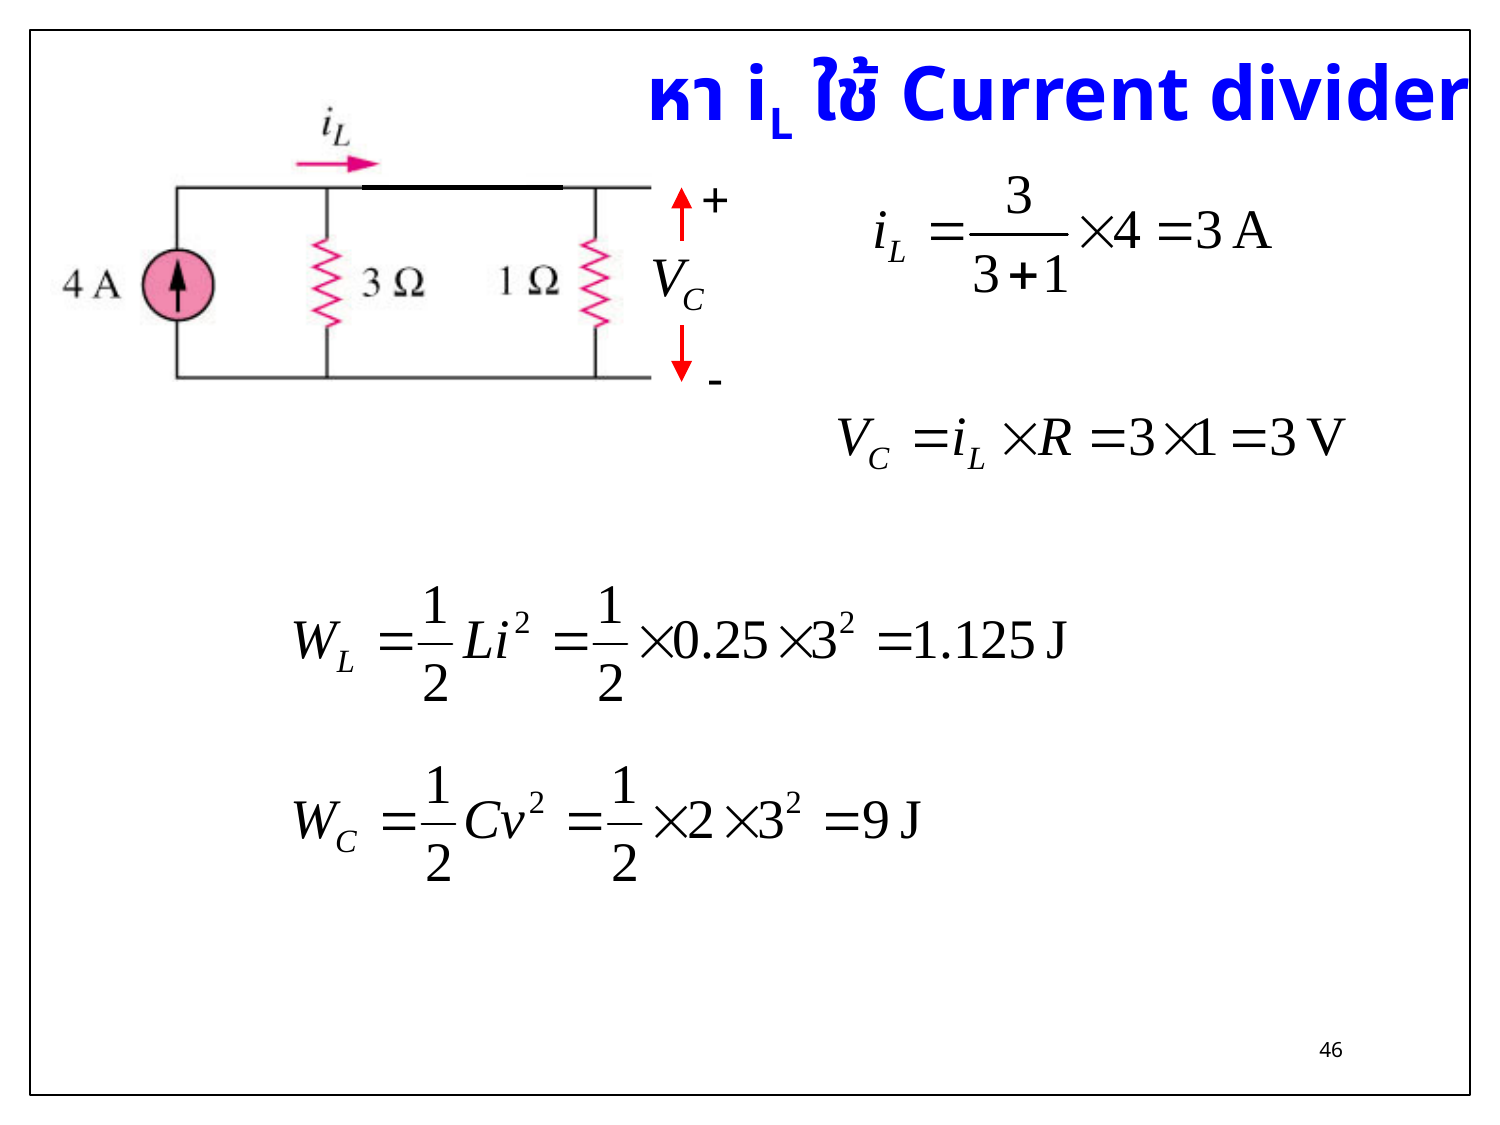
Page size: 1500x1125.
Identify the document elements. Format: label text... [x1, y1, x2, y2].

picture [49, 99, 652, 383]
text_box - [692, 339, 739, 415]
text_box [831, 399, 1359, 484]
text_box หา iL ใช้ Current divider [632, 73, 1487, 156]
text_box + [686, 160, 745, 236]
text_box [646, 240, 717, 326]
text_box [287, 569, 1078, 715]
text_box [865, 159, 1285, 305]
slide_number 46 [1147, 1020, 1358, 1081]
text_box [287, 749, 934, 895]
